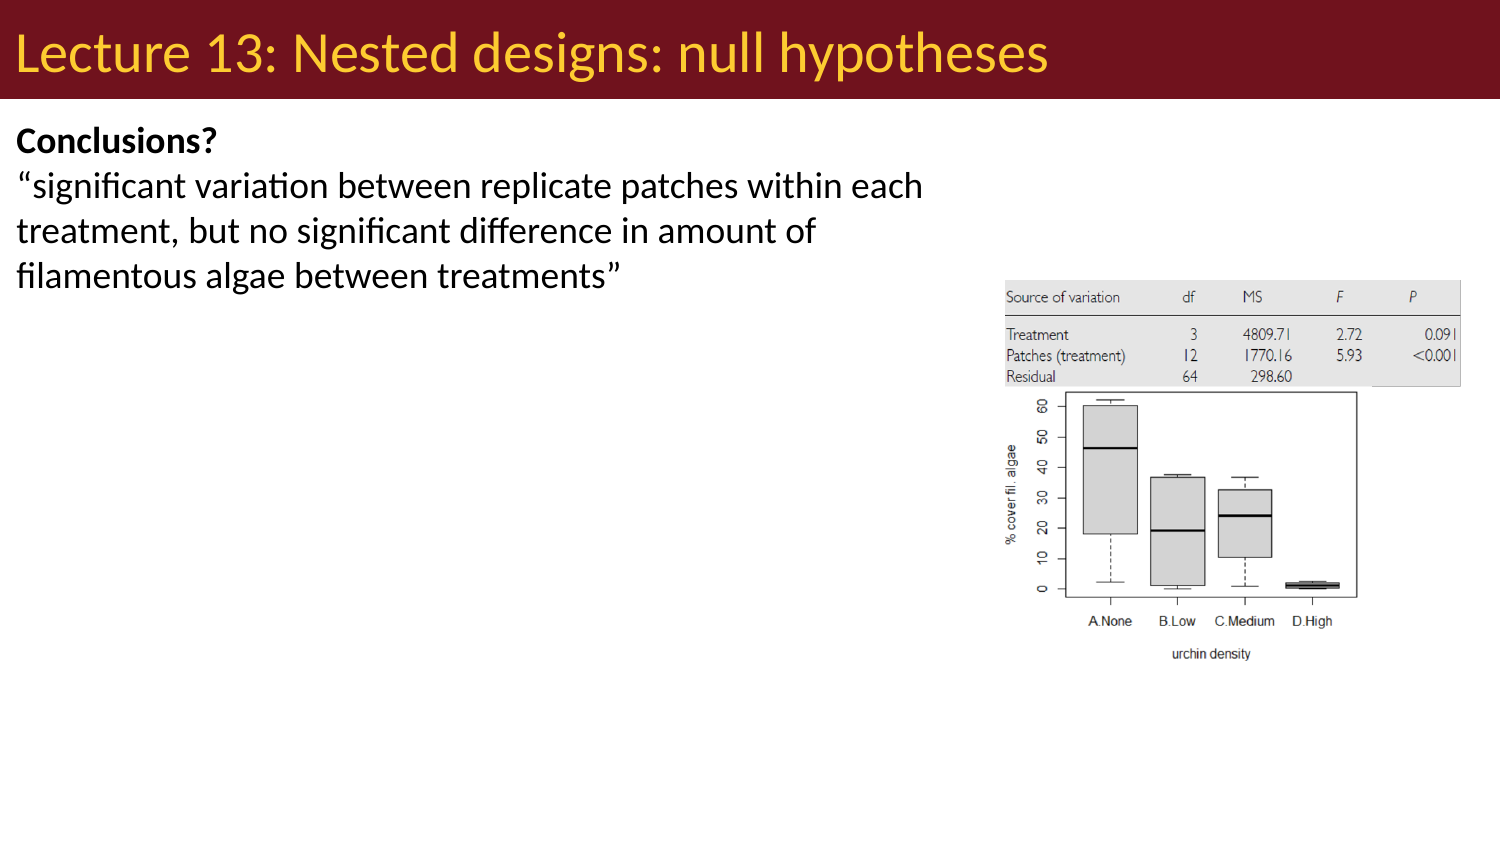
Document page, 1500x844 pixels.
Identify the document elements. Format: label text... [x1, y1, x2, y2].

list Conclusions? “significant variation between replicate patches within each treatment, but no significant difference in amount of filamentous algae between treatments” [1, 108, 988, 844]
title Lecture 13: Nested designs: null hypotheses [0, 0, 1500, 99]
picture [1003, 278, 1461, 669]
